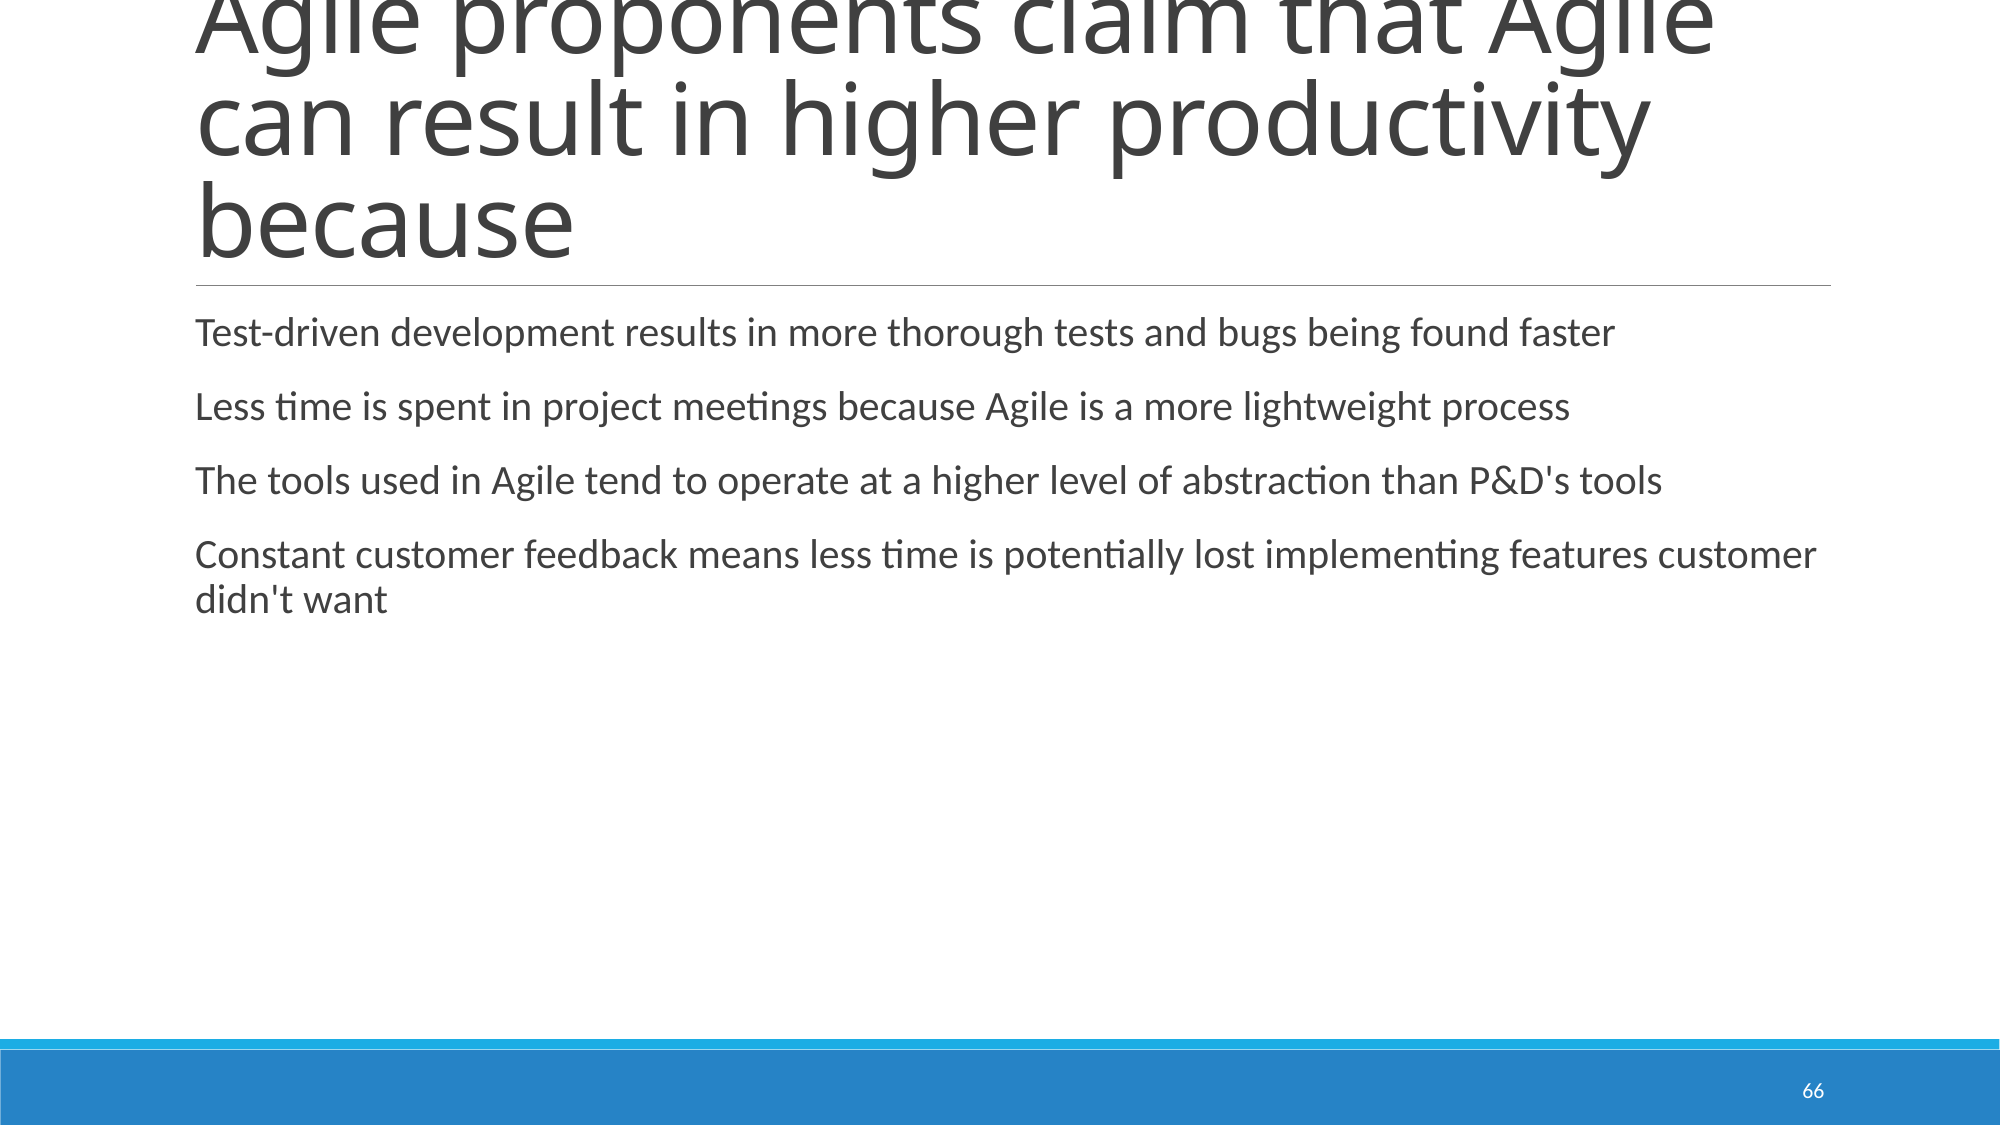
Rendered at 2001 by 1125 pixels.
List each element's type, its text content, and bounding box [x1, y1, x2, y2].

title Agile proponents claim that Agile can result in higher productivity because [180, 47, 1830, 285]
list Test-driven development results in more thorough tests and bugs being found faster Less time is spent in project meetings because Agile is a more lightweight process The tools used in Agile tend to operate at a higher level of abstraction than P&D's tools Constant customer feedback means less time is potentially lost implementing features customer didn't want [180, 302, 1830, 963]
slide_number 66 [1624, 1059, 1840, 1120]
